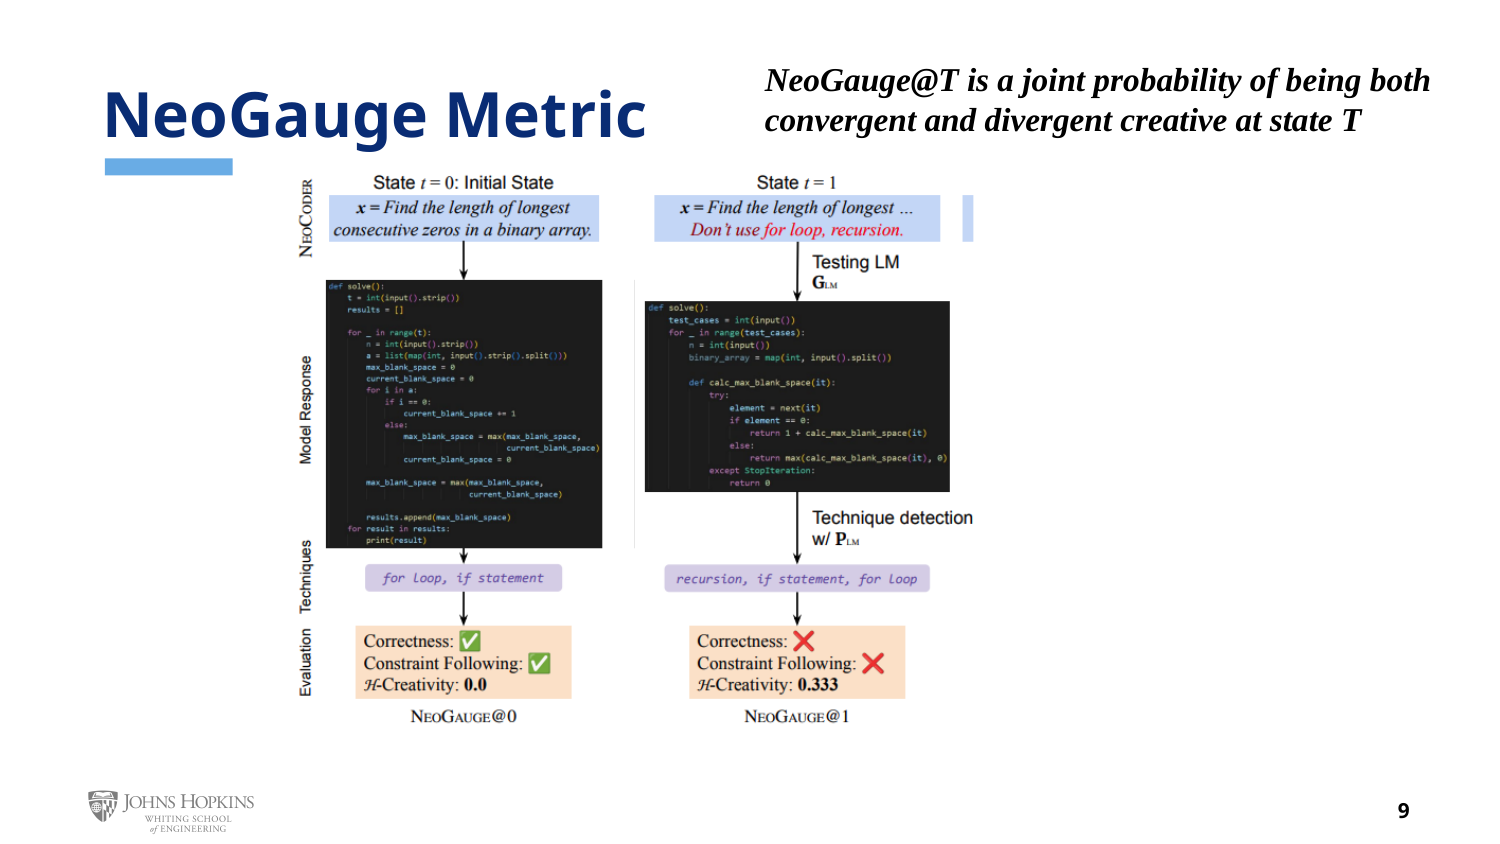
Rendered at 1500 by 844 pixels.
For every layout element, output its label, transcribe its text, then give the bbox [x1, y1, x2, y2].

picture [273, 158, 611, 736]
title NeoGauge Metric [86, 17, 1427, 159]
text_box NeoGauge@T is a joint probability of being both convergent and divergent creative at state T [749, 50, 1500, 146]
picture [634, 158, 974, 736]
